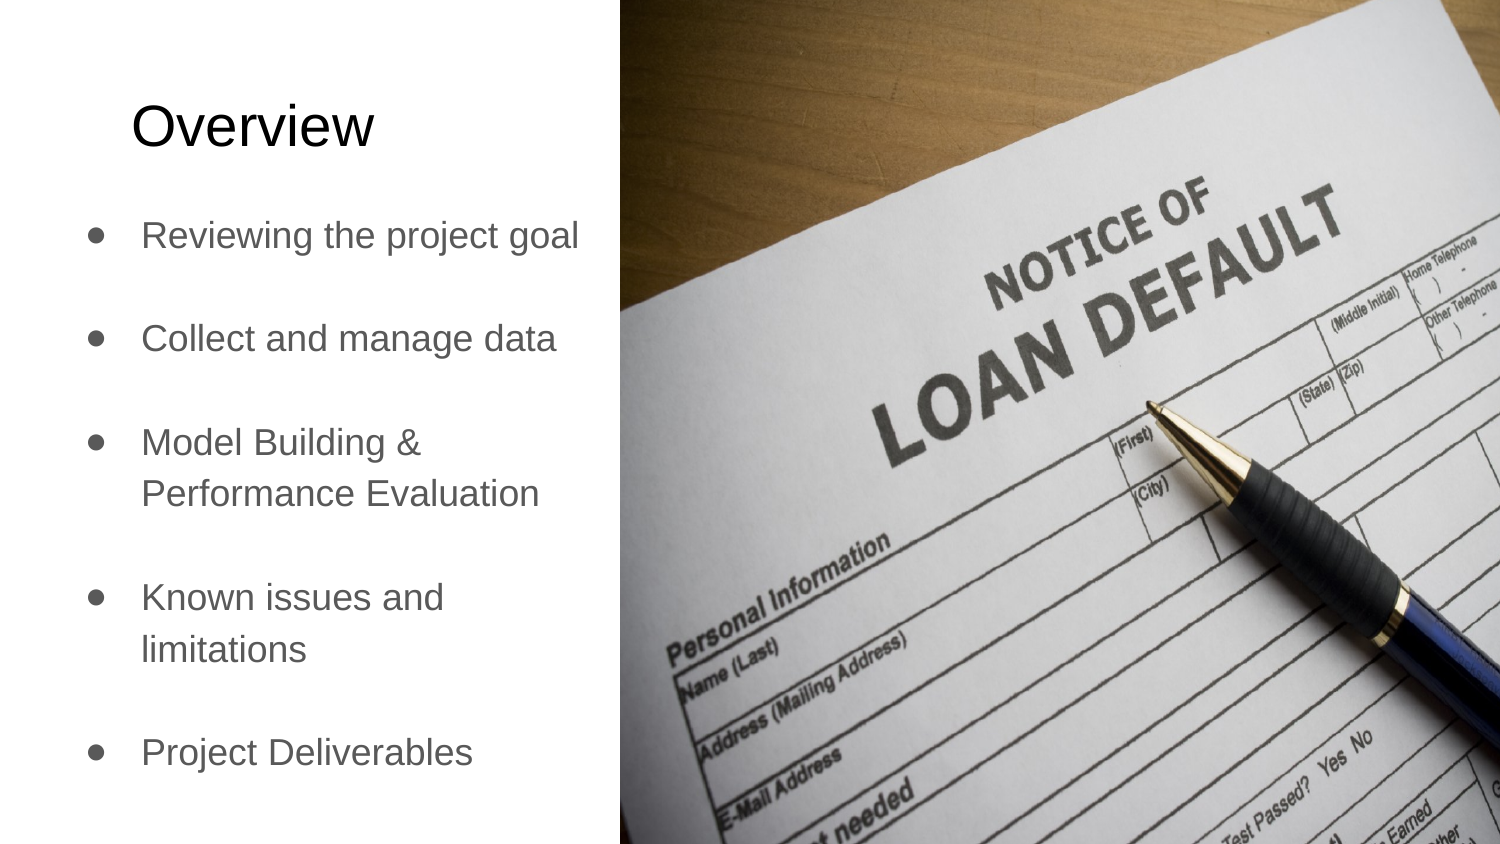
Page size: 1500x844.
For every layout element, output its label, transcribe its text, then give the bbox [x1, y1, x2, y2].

list Reviewing the project goal Collect and manage data Model Building & Performance Evaluation Known issues and limitations Project Deliverables [51, 189, 598, 750]
picture [620, 0, 1500, 844]
title Overview [51, 72, 615, 167]
